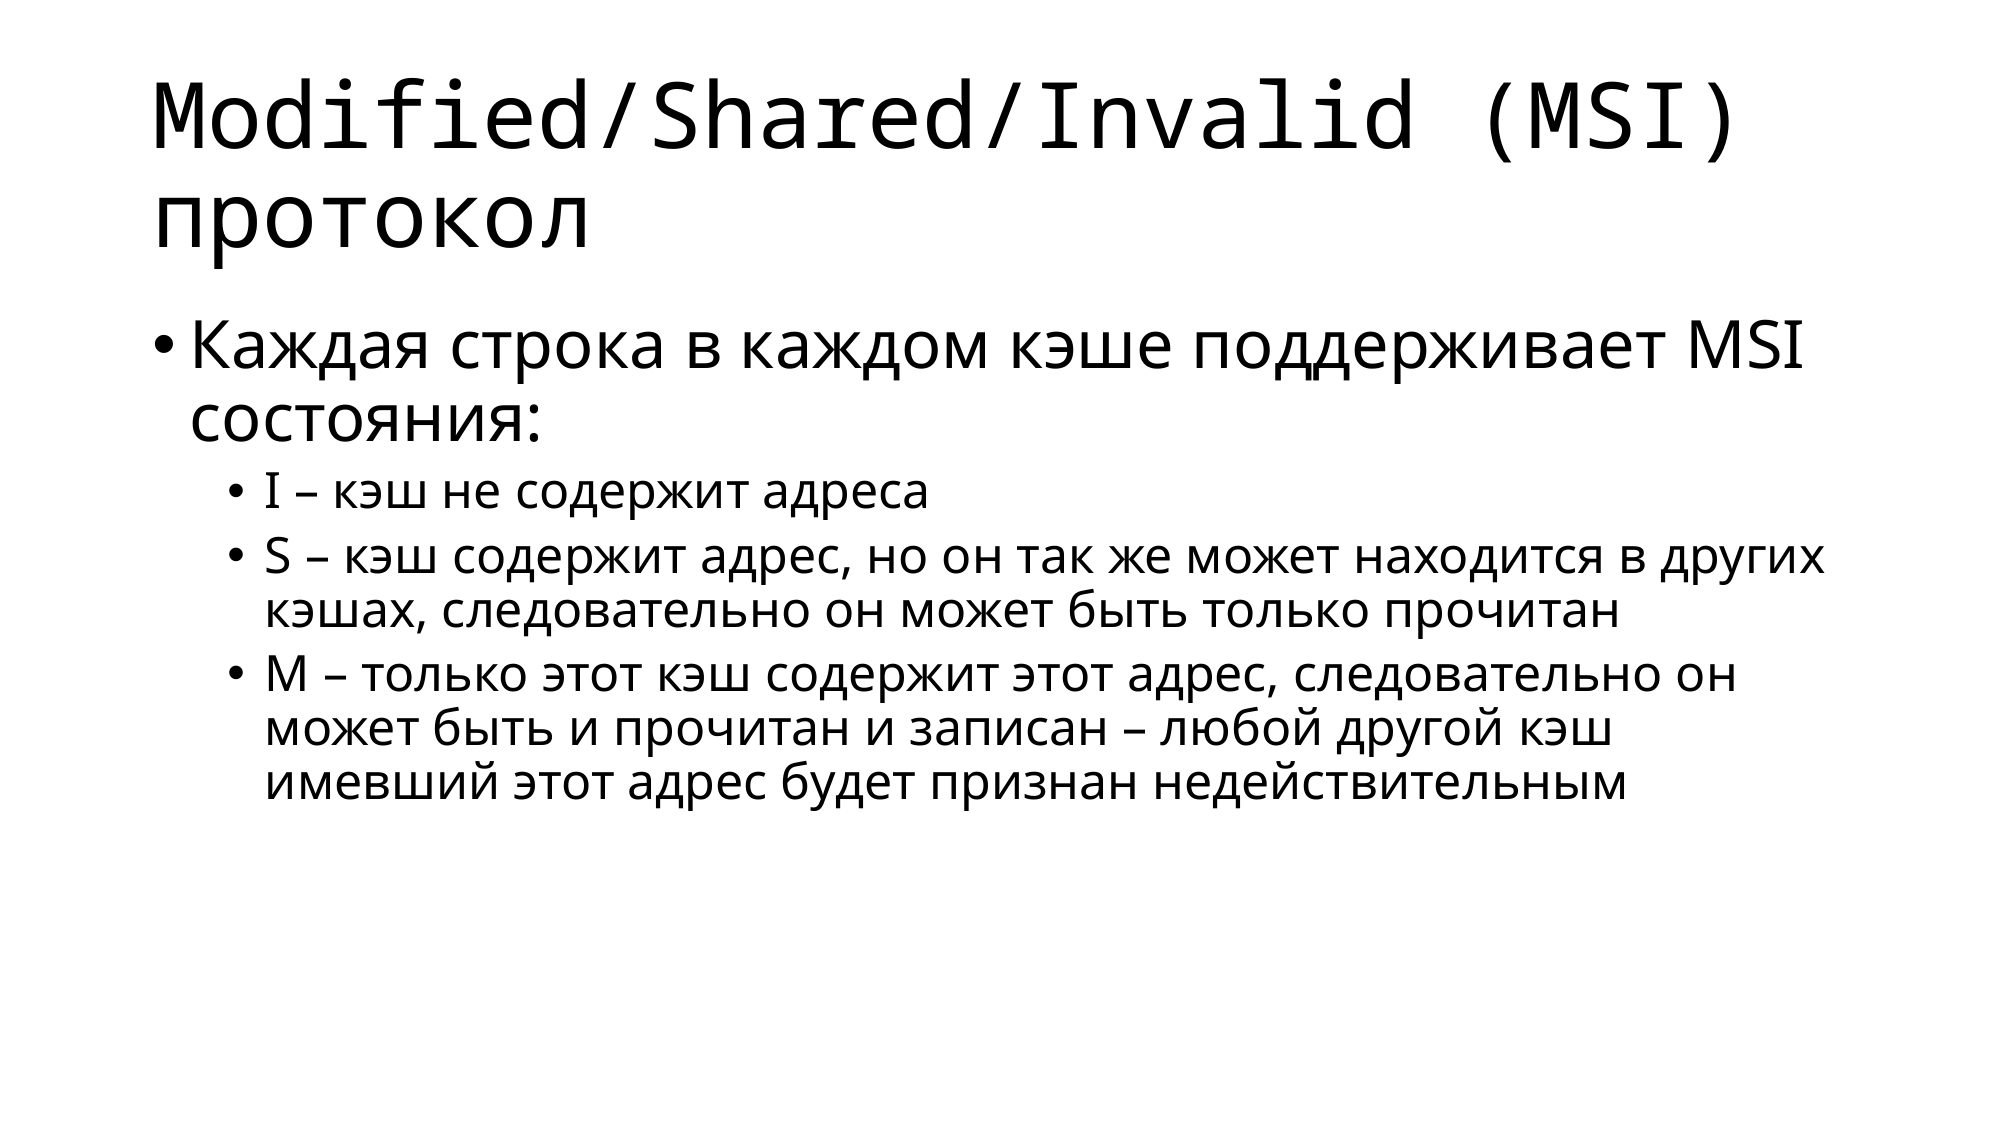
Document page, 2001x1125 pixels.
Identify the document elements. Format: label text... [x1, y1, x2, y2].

list Каждая строка в каждом кэше поддерживает MSI состояния: I – кэш не содержит адреса S – кэш содержит адрес, но он так же может находится в других кэшах, следовательно он может быть только прочитан M – только этот кэш содержит этот адрес, следовательно он может быть и прочитан и записан – любой другой кэш имевший этот адрес будет признан недействительным [137, 303, 1847, 1066]
title Modified/Shared/Invalid (MSI) протокол [137, 59, 1922, 278]
